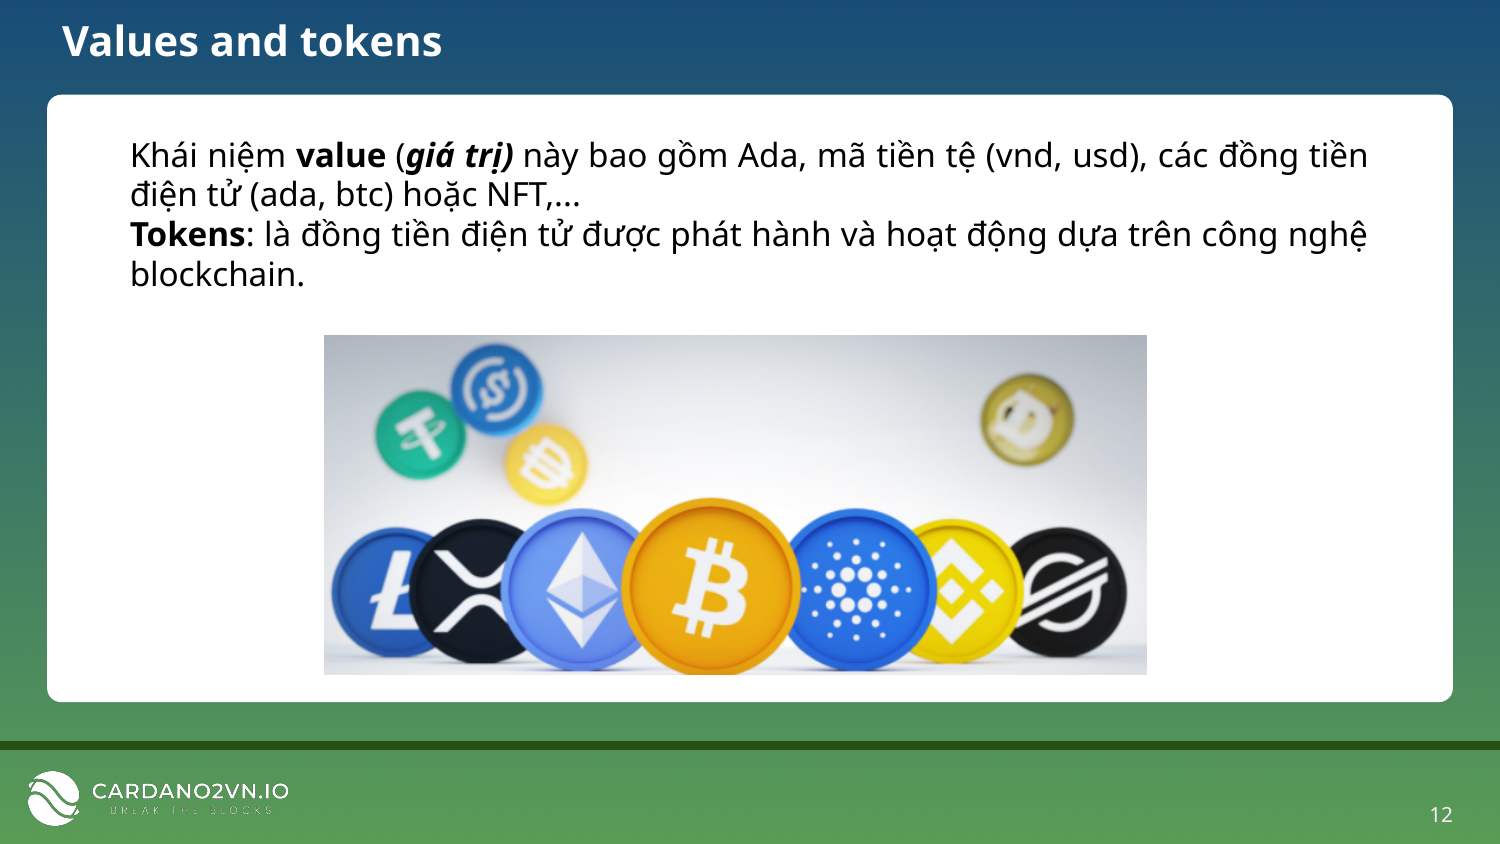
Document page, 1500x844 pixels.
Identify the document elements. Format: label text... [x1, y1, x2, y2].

slide_number 12 [1362, 795, 1453, 837]
picture [0, 750, 1500, 844]
text_box Khái niệm value (giá trị) này bao gồm Ada, mã tiền tệ (vnd, usd), các đồng tiền điện tử (ada, btc) hoặc NFT,... Tokens: là đồng tiền điện tử được phát hành và hoạt động dựa trên công nghệ blockchain. [115, 126, 1385, 301]
title Values and tokens [47, 0, 1379, 94]
picture [0, 0, 1500, 741]
picture [324, 335, 1148, 675]
